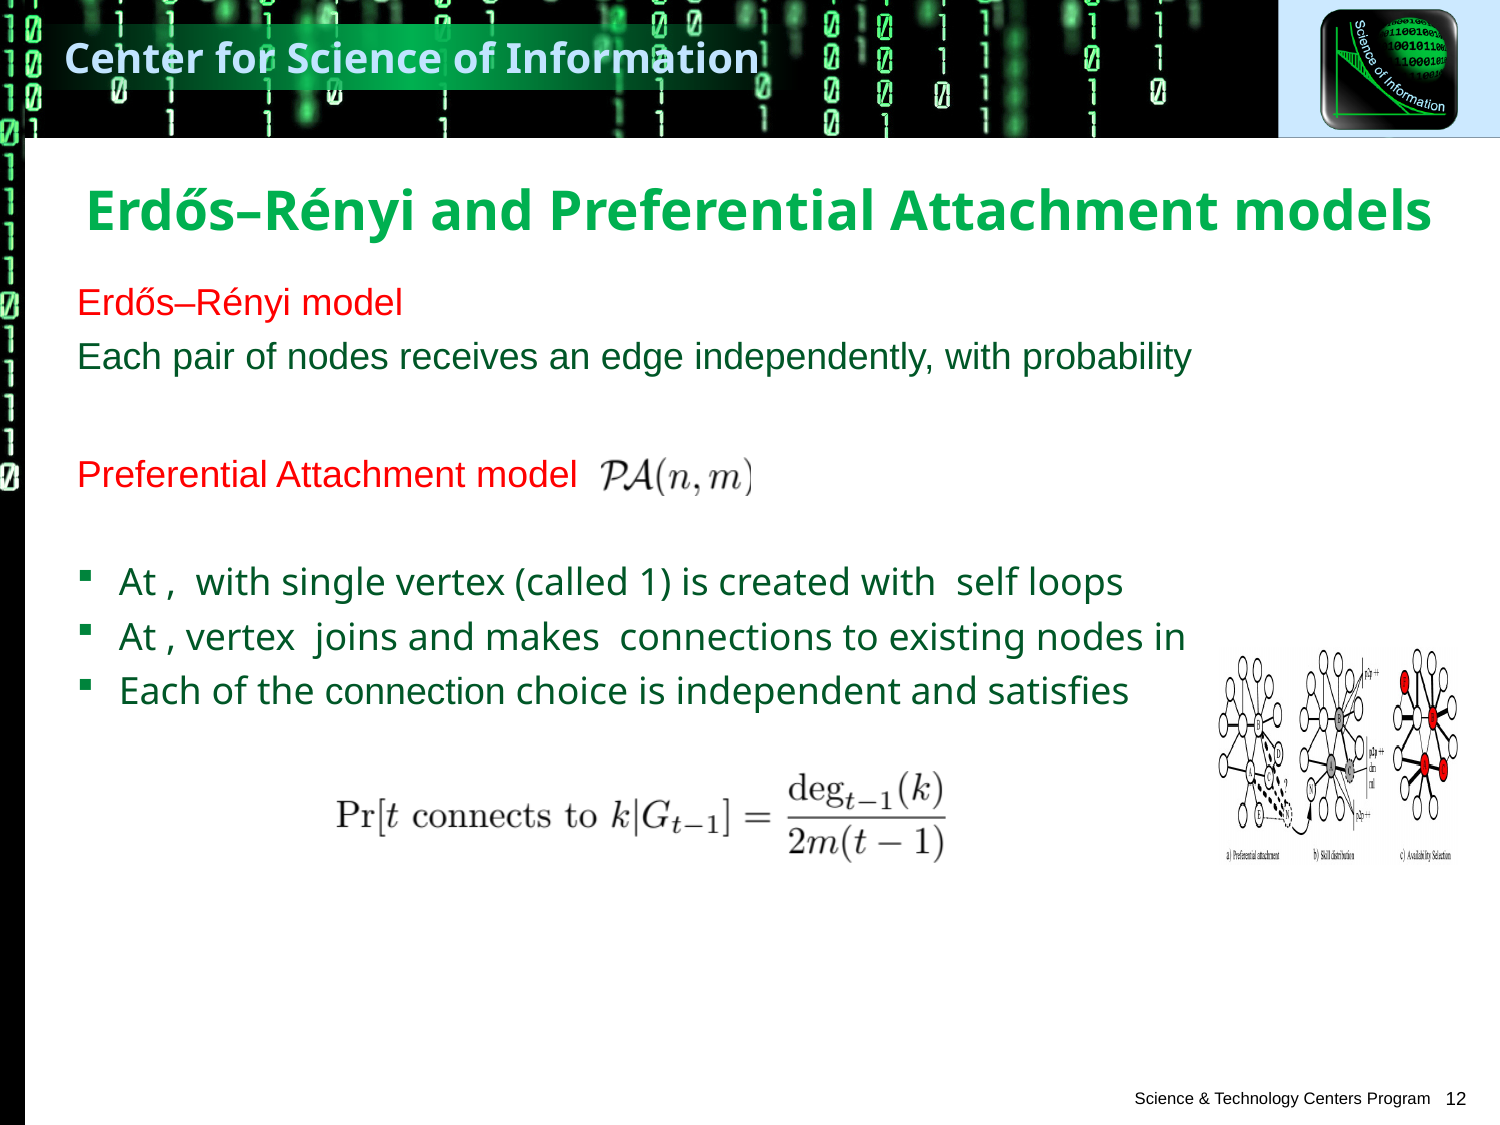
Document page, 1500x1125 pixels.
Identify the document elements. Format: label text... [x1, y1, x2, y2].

slide_number 12 [1381, 1068, 1482, 1125]
picture [335, 770, 946, 864]
text_box Erdős–Rényi and Preferential Attachment models [62, 137, 1458, 281]
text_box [61, 444, 931, 556]
picture [1320, 9, 1458, 130]
picture [0, 0, 1218, 824]
picture [1217, 647, 1458, 866]
